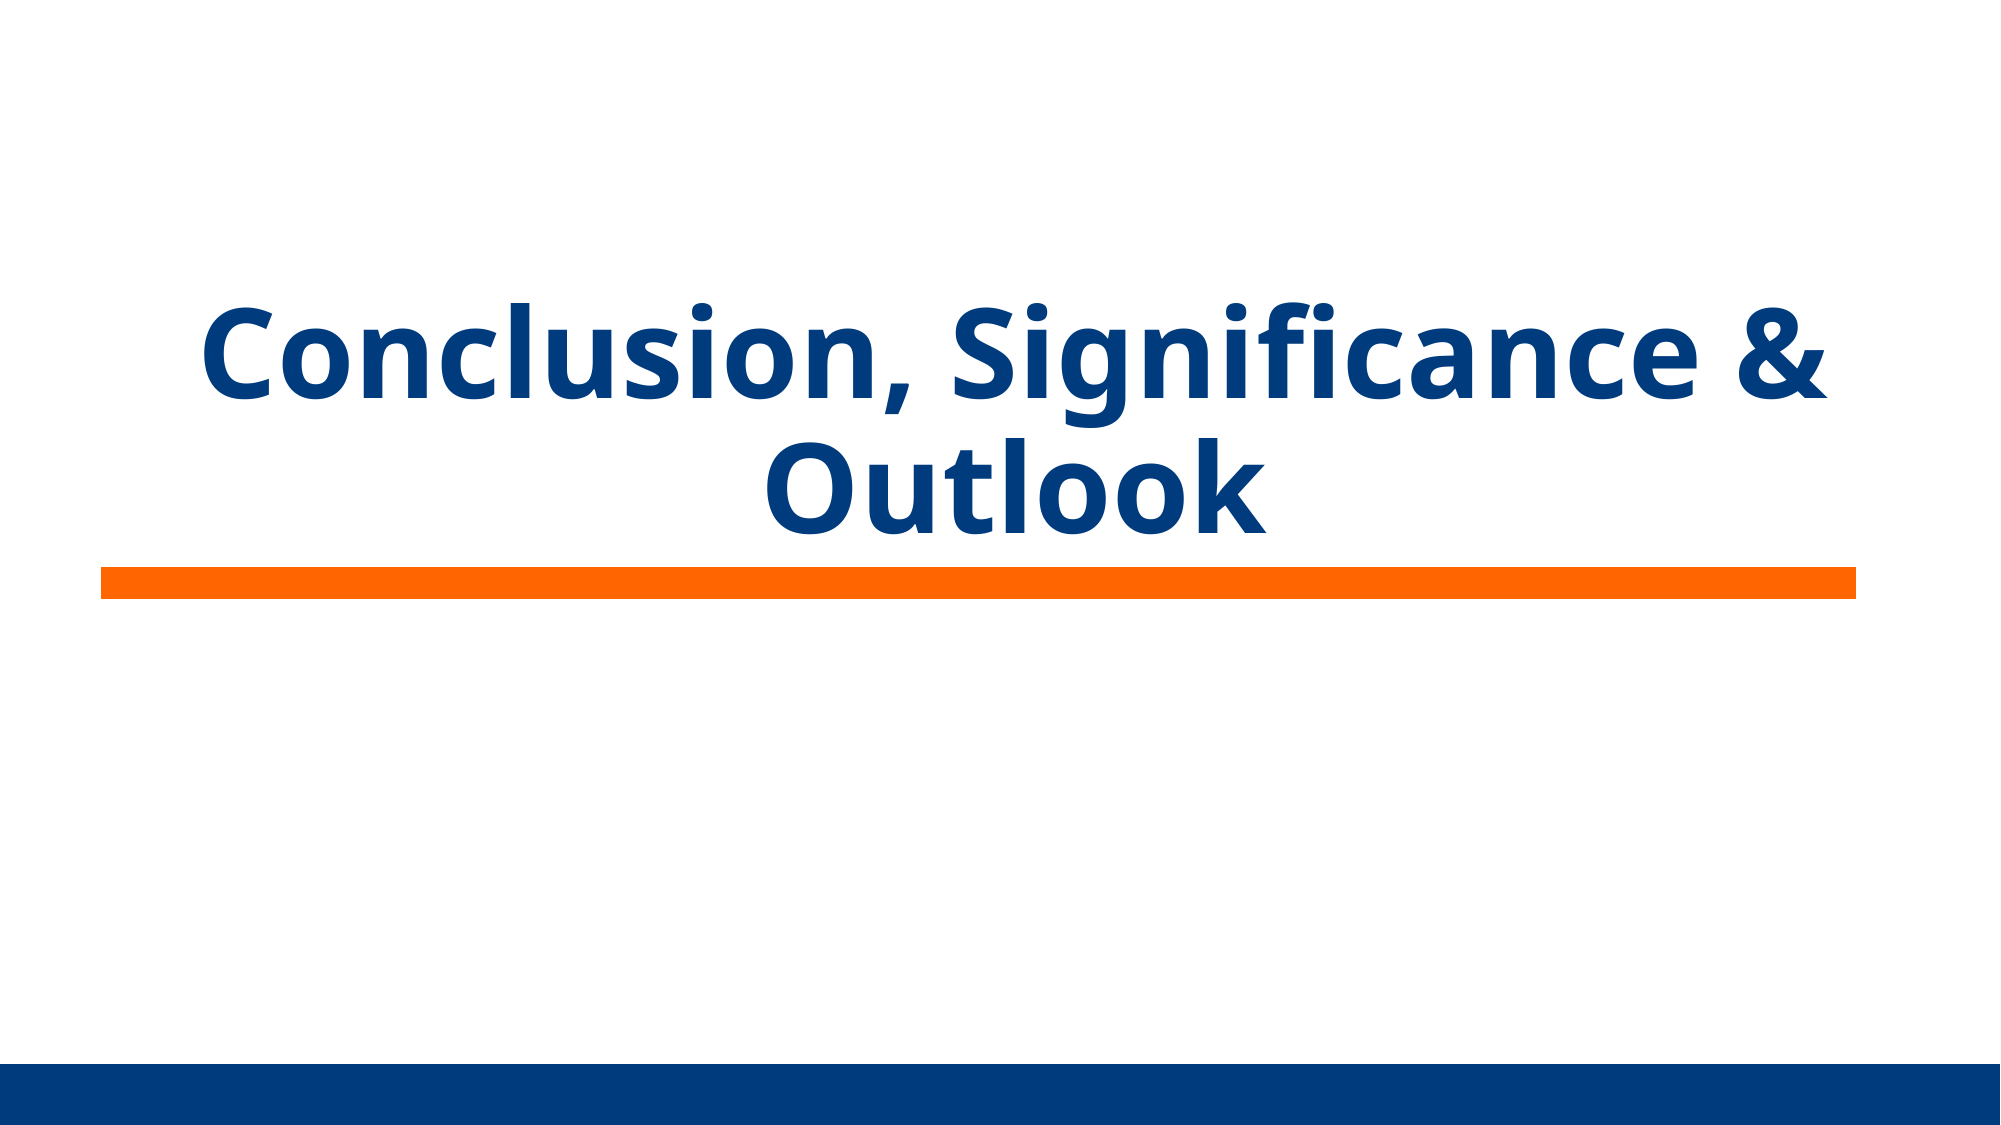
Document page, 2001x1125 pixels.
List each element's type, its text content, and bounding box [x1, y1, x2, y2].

text_box [101, 567, 1856, 599]
title Conclusion, Significance & Outlook [0, 175, 2000, 568]
text_box [0, 1064, 2000, 1125]
